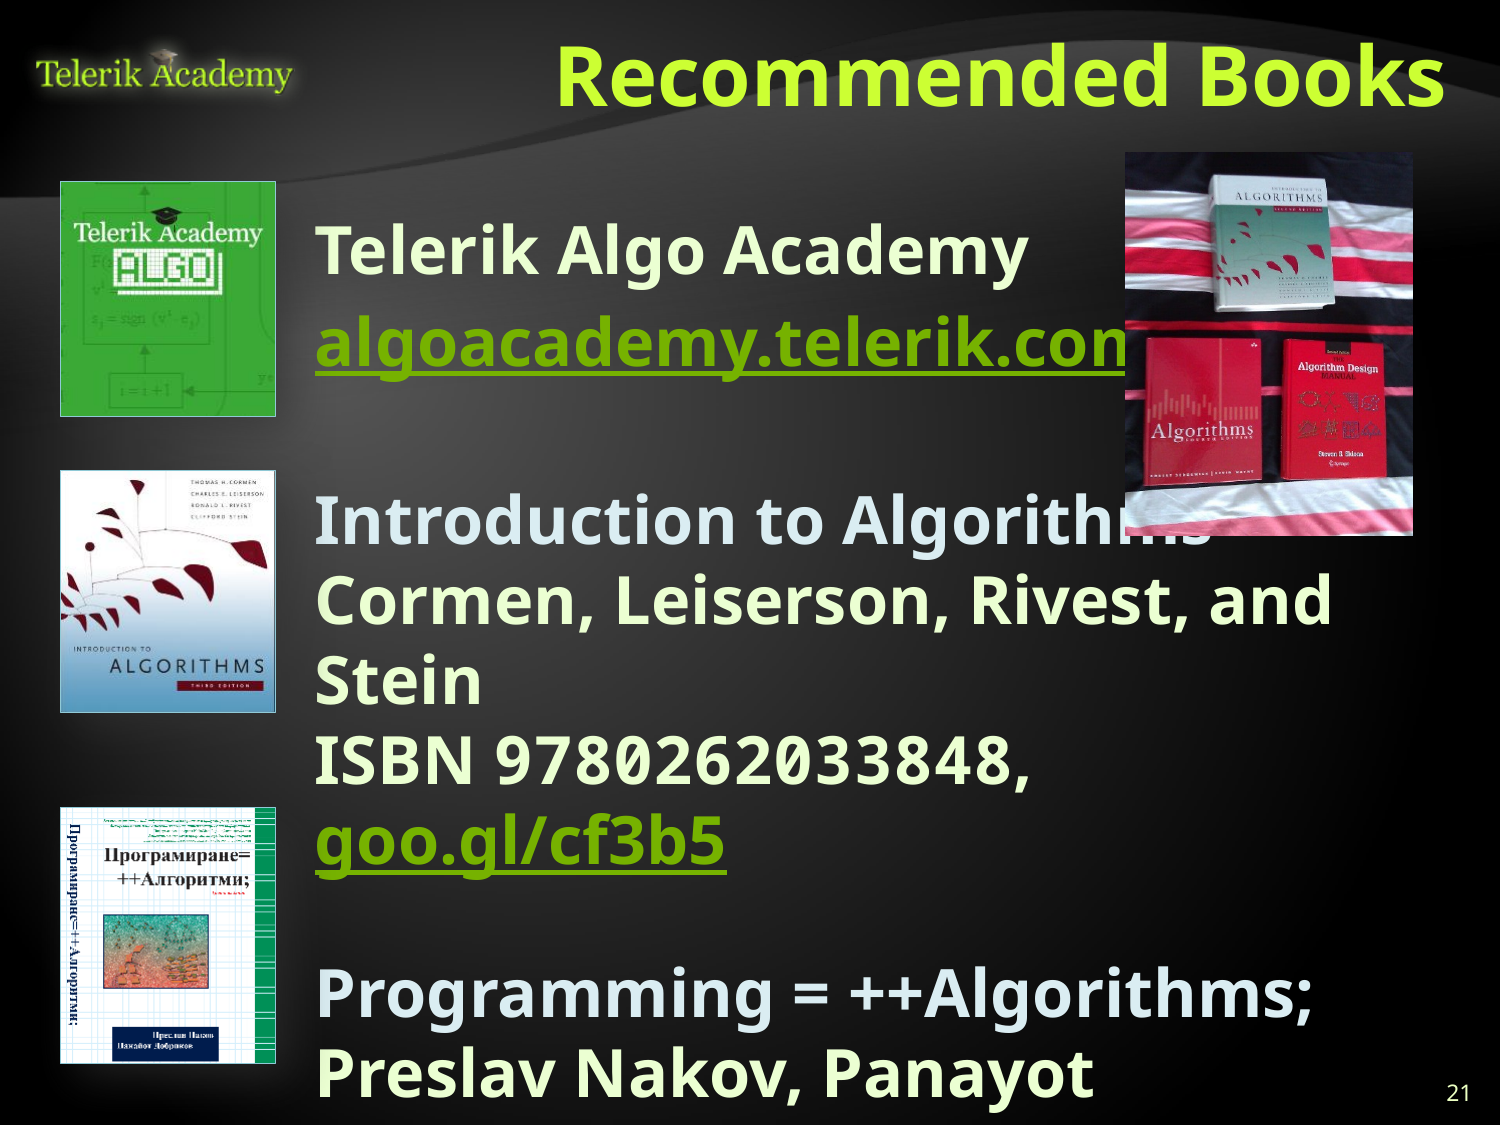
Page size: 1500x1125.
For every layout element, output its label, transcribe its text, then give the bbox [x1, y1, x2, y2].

title Recommended Books [300, 12, 1463, 150]
picture [0, 0, 1500, 1125]
list Telerik Algo Academy algoacademy.telerik.com Introduction to Algorithms Cormen, Leiserson, Rivest, and Stein ISBN 9780262033848, goo.gl/cf3b5 Programming = ++Algorithms; Preslav Nakov, Panayot Dobrikov, ISBN 954-8905-06-X www.programirane.org [300, 200, 1413, 1088]
slide_number 21 [1412, 1074, 1488, 1113]
